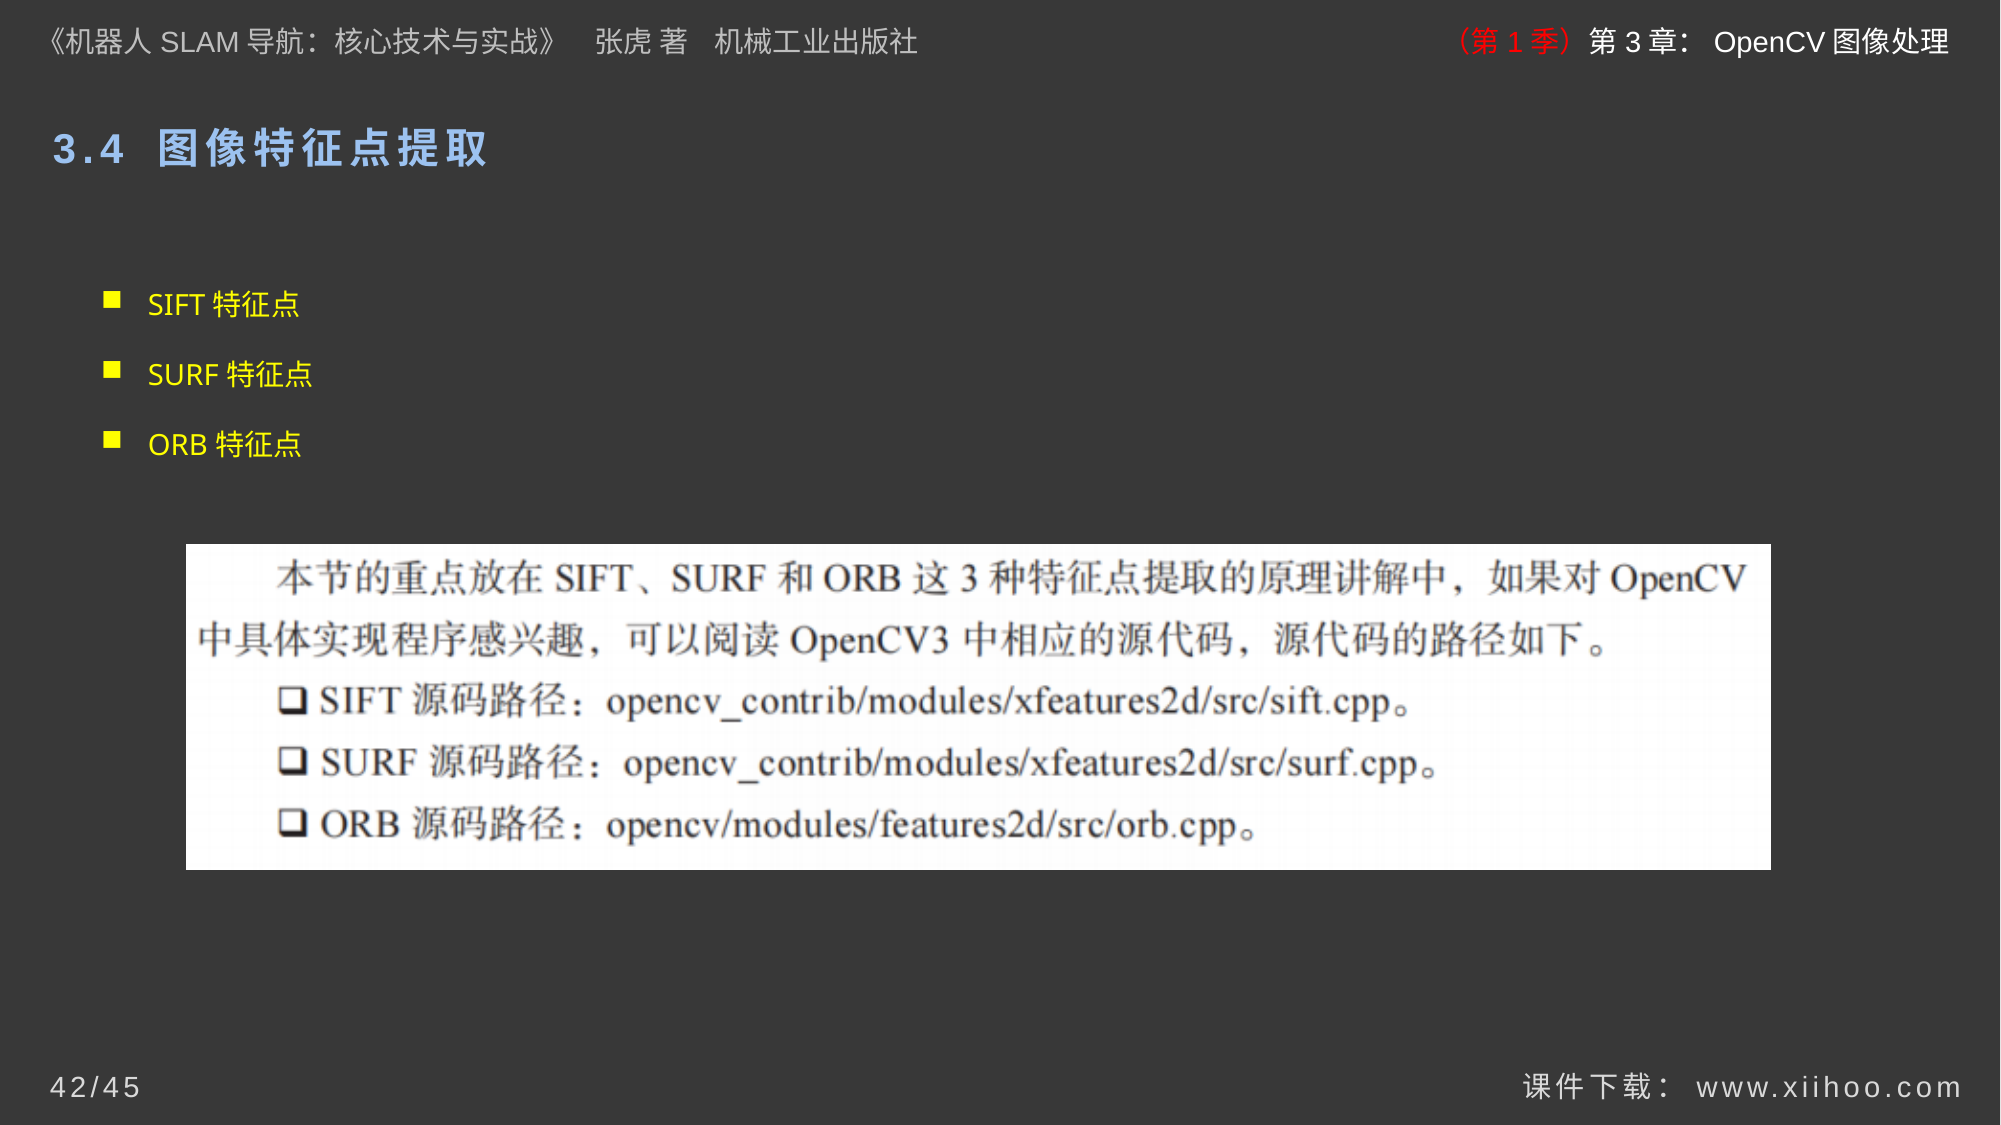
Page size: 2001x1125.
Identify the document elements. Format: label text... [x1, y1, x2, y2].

text_box 课件下载：www.xiihoo.com [1493, 1057, 1991, 1114]
text_box 42/45 [34, 1060, 187, 1111]
text_box （第1季）第3章：OpenCV图像处理 [1075, 16, 1965, 66]
text_box SIFT特征点 SURF特征点 ORB特征点 [86, 243, 366, 469]
title 3.4 图像特征点提取 [38, 98, 620, 180]
picture [0, 0, 2001, 1125]
text_box 《机器人SLAM导航：核心技术与实战》 张虎 著 机械工业出版社 [16, 16, 940, 66]
